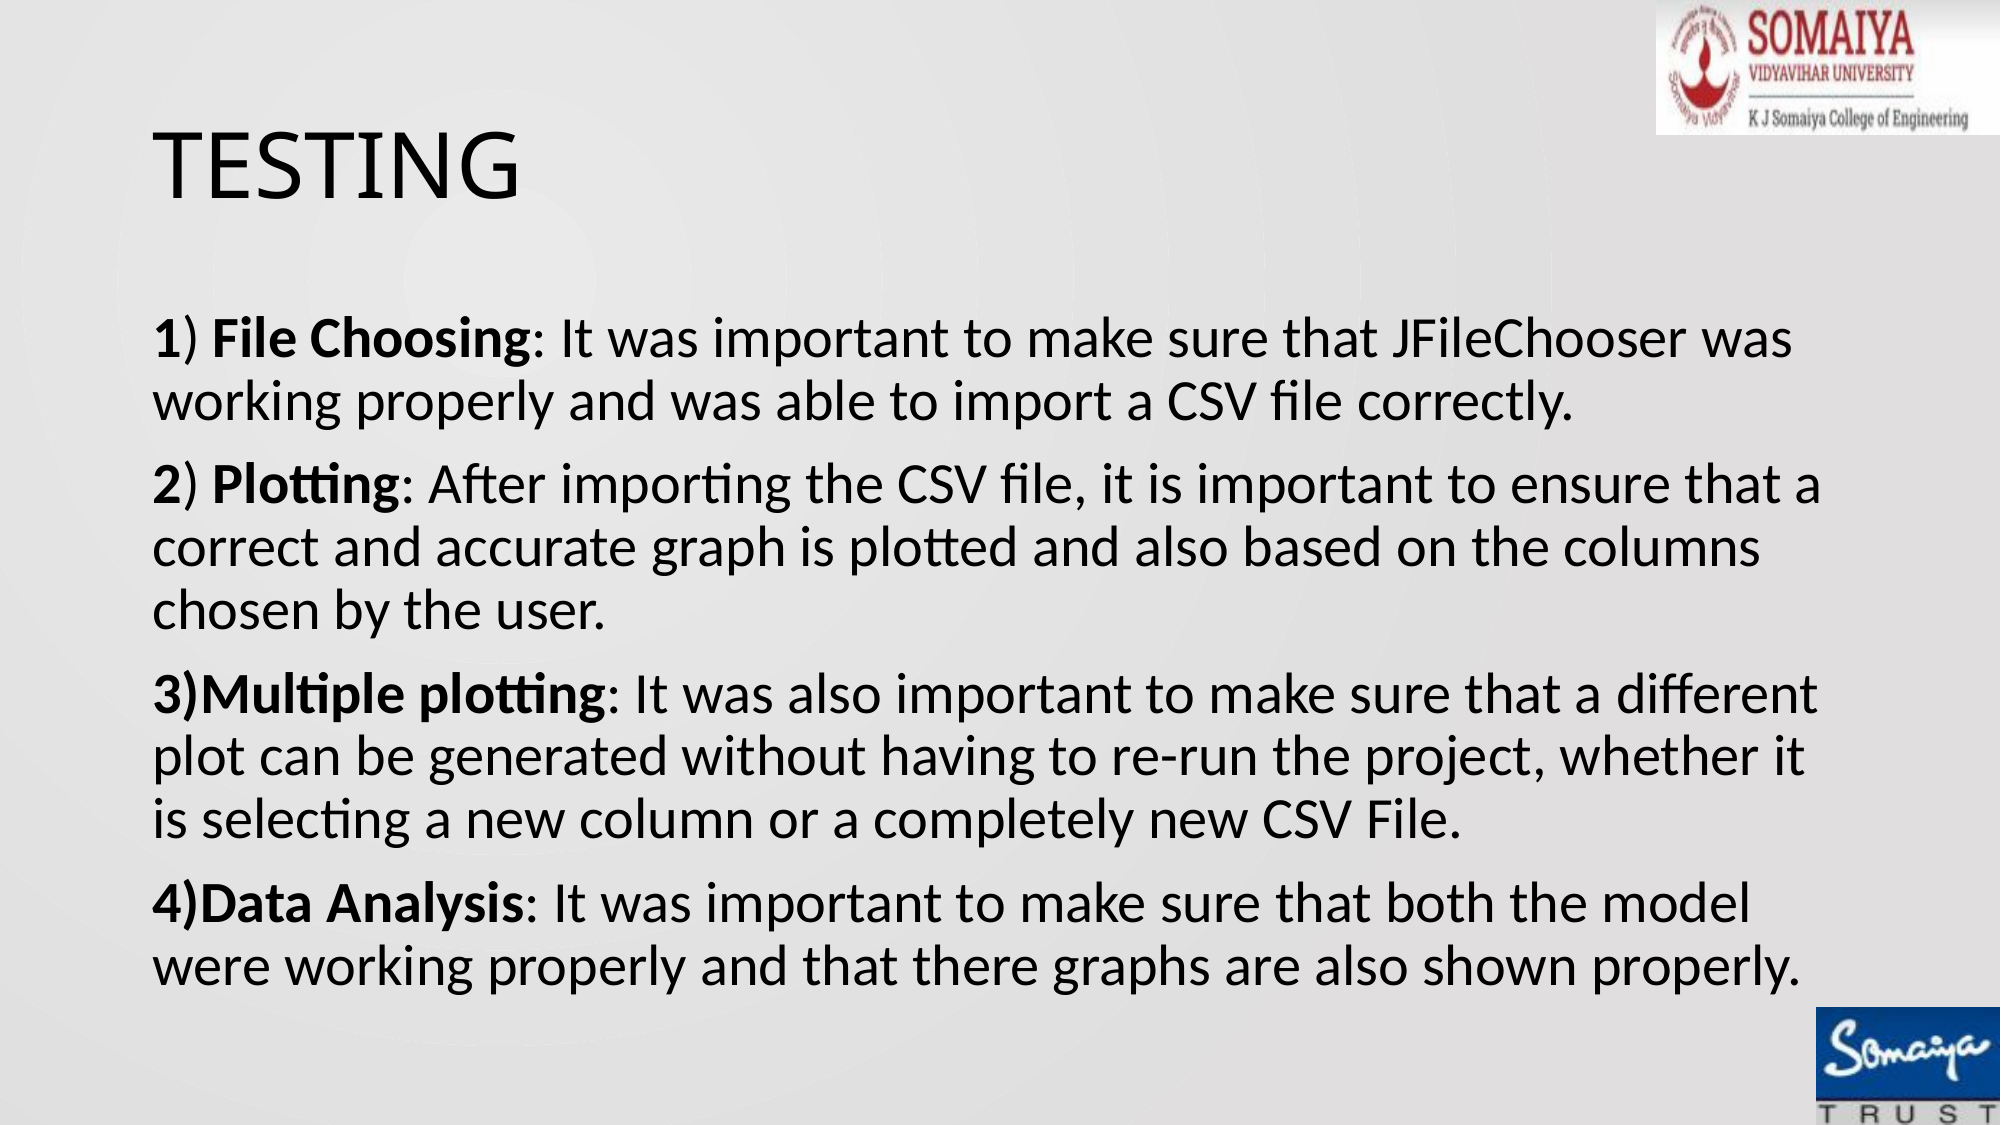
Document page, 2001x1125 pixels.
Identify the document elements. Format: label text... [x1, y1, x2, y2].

picture [1816, 1007, 2000, 1125]
picture [1656, 0, 2000, 135]
list 1) File Choosing: It was important to make sure that JFileChooser was working properly and was able to import a CSV file correctly. 2) Plotting: After importing the CSV file, it is important to ensure that a correct and accurate graph is plotted and also based on the columns chosen by the user. 3)Multiple plotting: It was also important to make sure that a different plot can be generated without having to re-run the project, whether it is selecting a new column or a completely new CSV File. 4)Data Analysis: It was important to make sure that both the model were working properly and that there graphs are also shown properly. [137, 299, 1863, 1014]
title TESTING [137, 59, 1863, 278]
